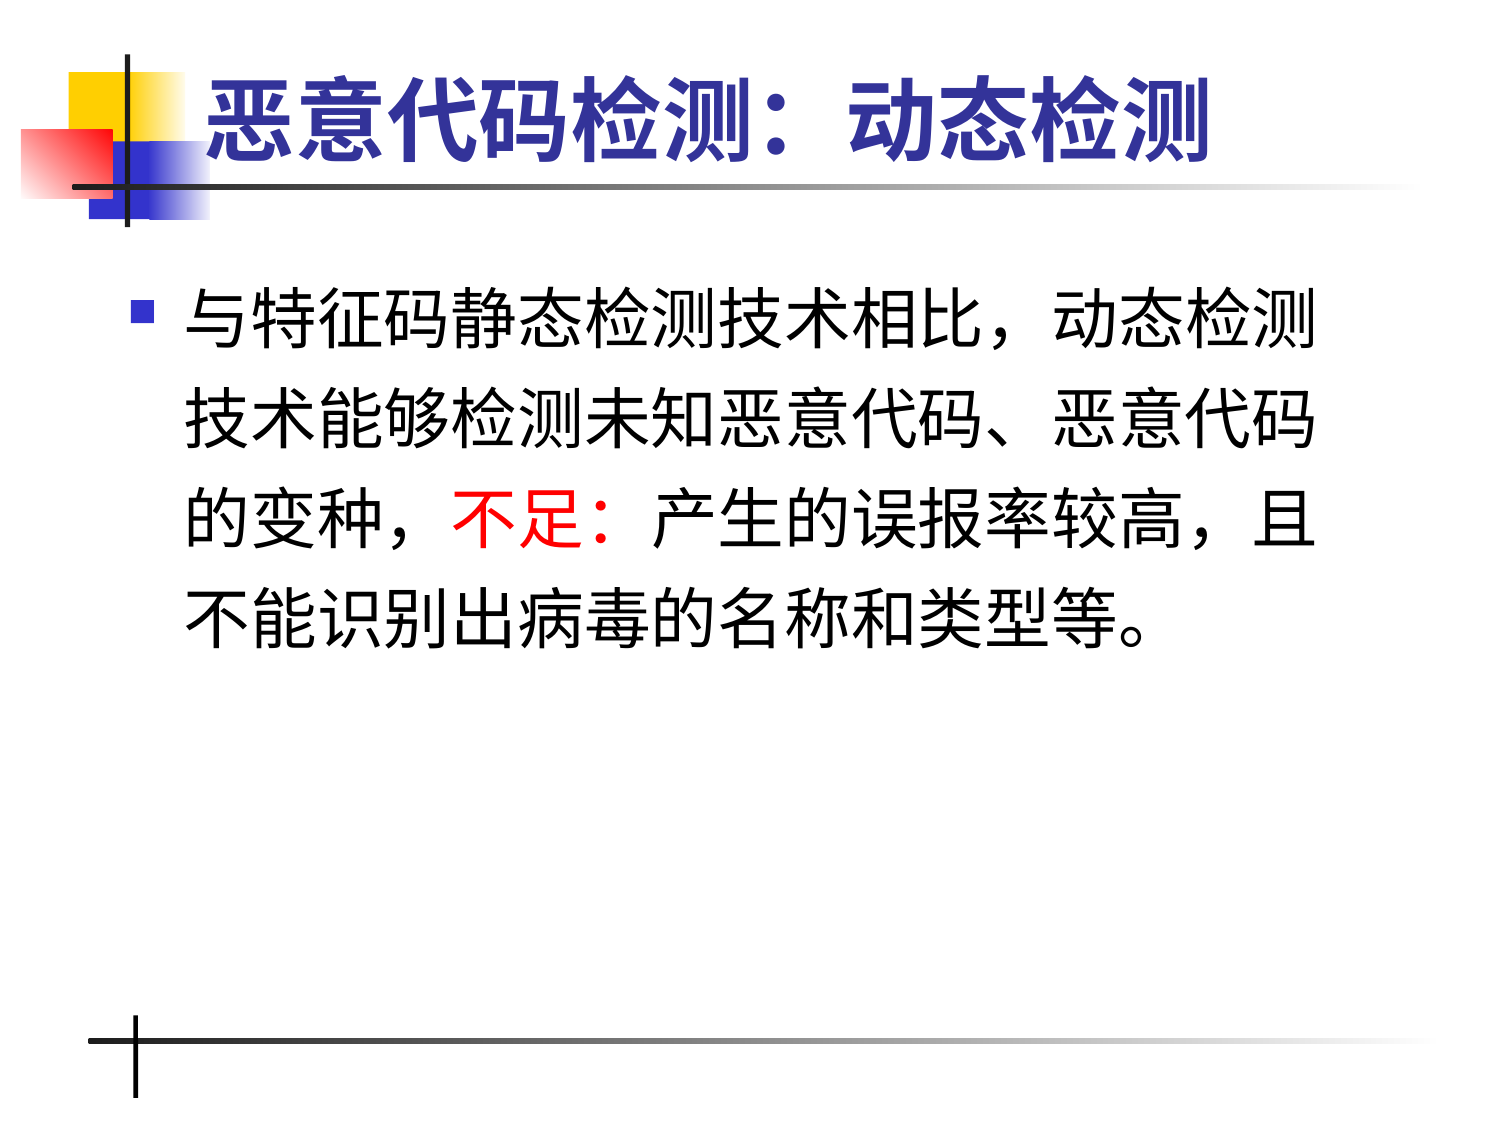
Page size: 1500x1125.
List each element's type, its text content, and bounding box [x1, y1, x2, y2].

title 恶意代码检测：动态检测 [188, 23, 1468, 181]
list 与特征码静态检测技术相比，动态检测技术能够检测未知恶意代码、恶意代码的变种，不足：产生的误报率较高，且不能识别出病毒的名称和类型等。 [112, 249, 1388, 1073]
